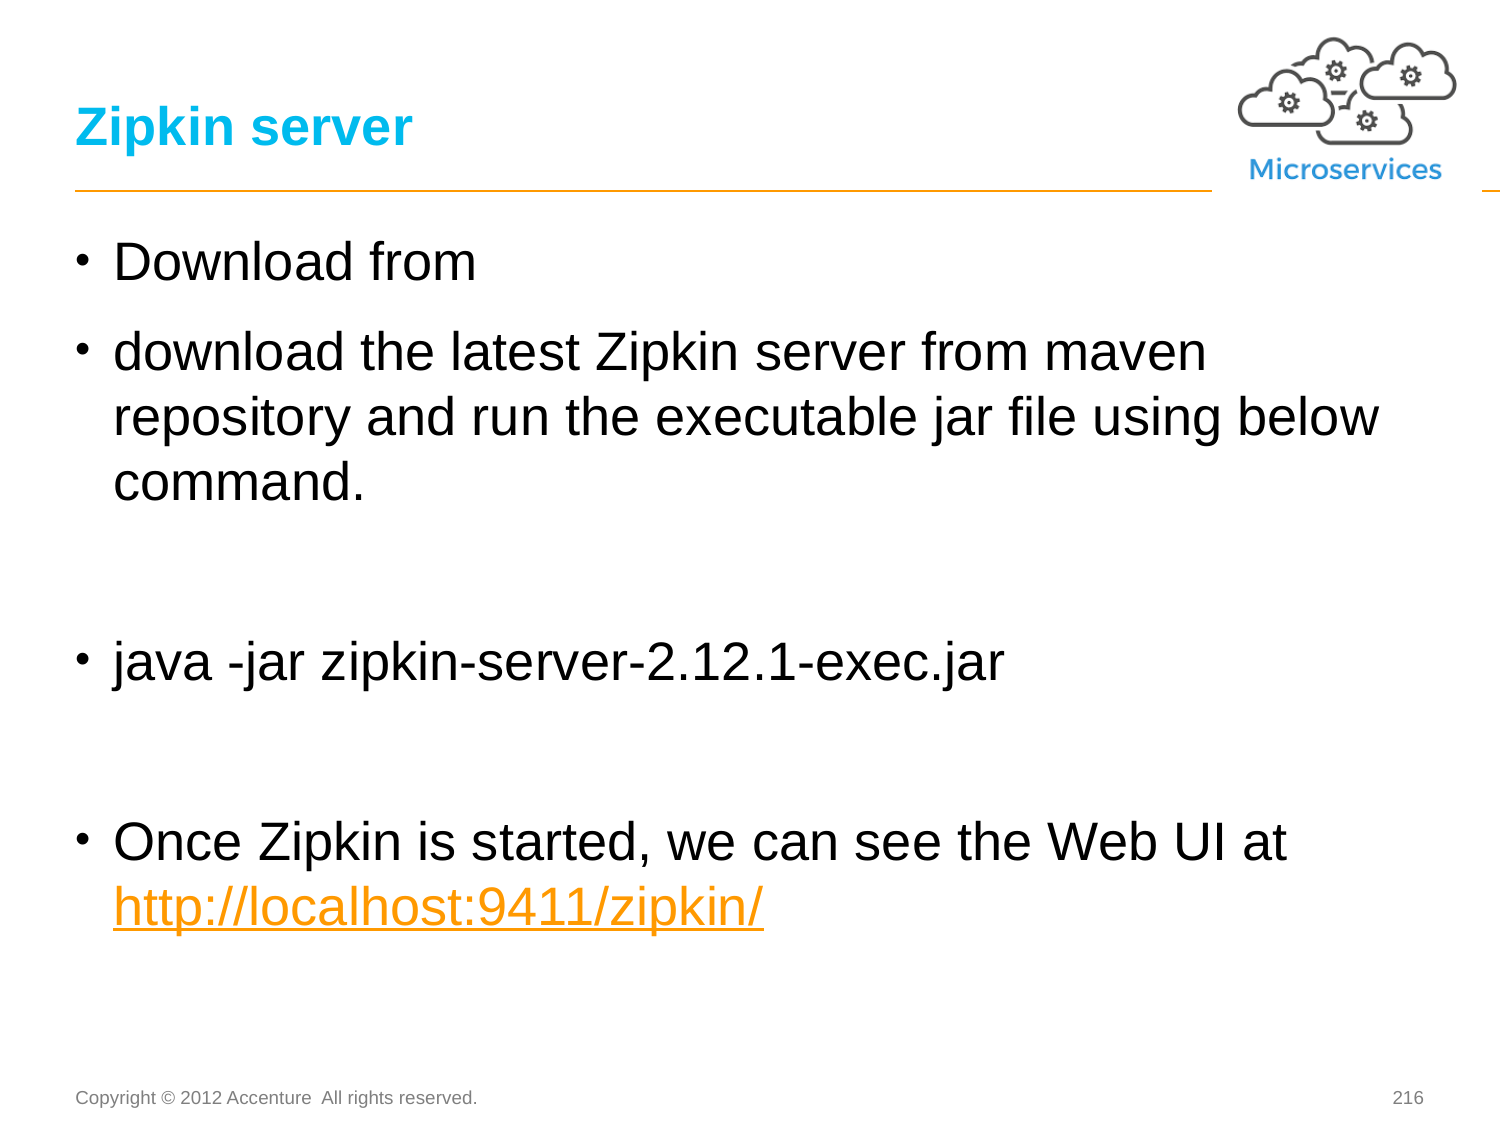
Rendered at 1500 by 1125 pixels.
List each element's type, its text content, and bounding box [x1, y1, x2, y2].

title Zipkin server [75, 27, 1422, 157]
list Download from download the latest Zipkin server from maven repository and run the executable jar file using below command. java -jar zipkin-server-2.12.1-exec.jar Once Zipkin is started, we can see the Web UI at http://localhost:9411/zipkin/ [75, 226, 1425, 1018]
picture [1212, 1, 1482, 203]
